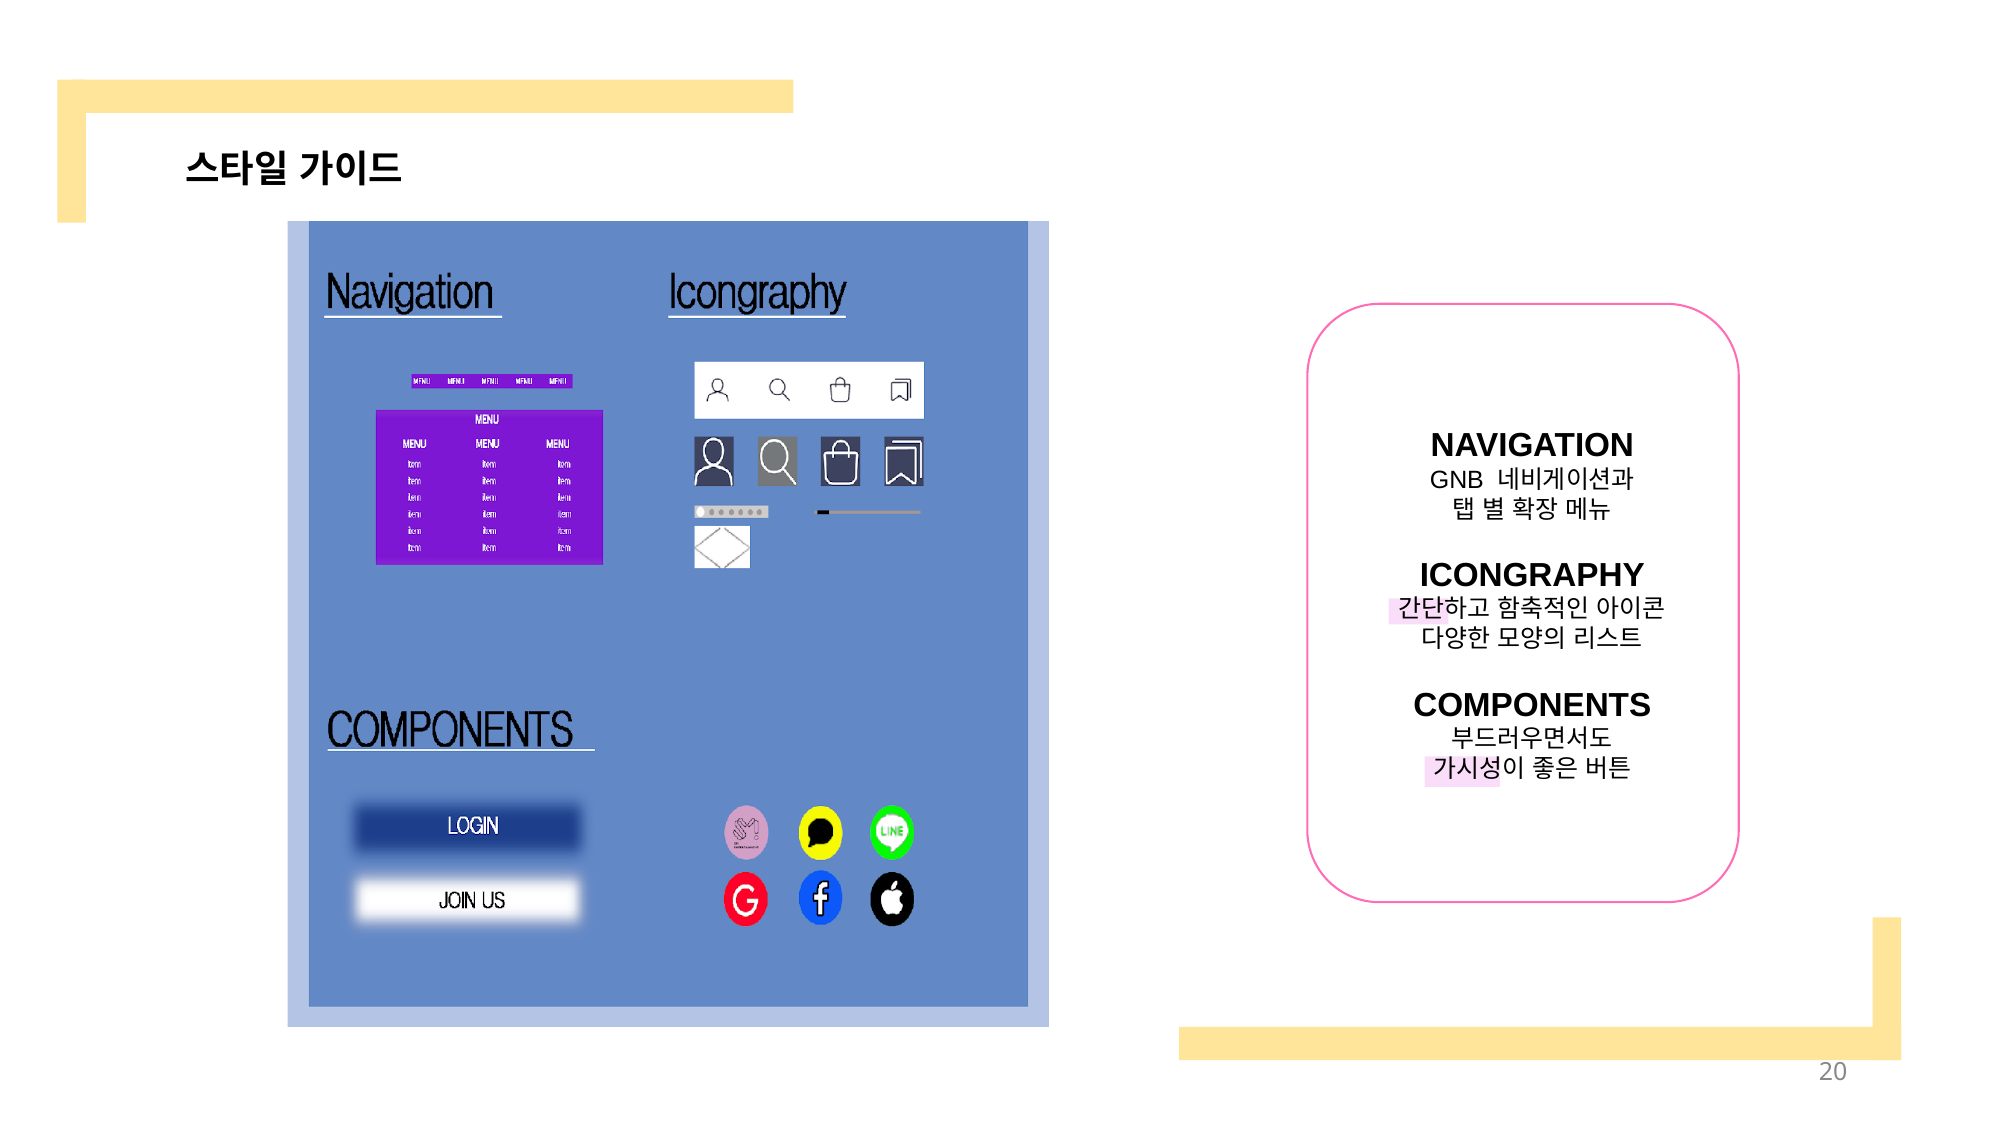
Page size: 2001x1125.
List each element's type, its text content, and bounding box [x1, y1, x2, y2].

text_box 스타일 가이드 [170, 137, 669, 198]
picture [287, 221, 1050, 1028]
text_box [1872, 917, 1902, 1026]
text_box [57, 79, 86, 223]
text_box [71, 79, 794, 113]
text_box NAVIGATION GNB 네비게이션과 탭 별 확장 메뉴 ICONGRAPHY 간단하고 함축적인 아이콘 다양한 모양의 리스트 COMPONENTS 부드러우면서도 가시성이 좋은 버튼 [1307, 303, 1739, 903]
slide_number ‹#› [1412, 1042, 1863, 1103]
text_box [1179, 1026, 1902, 1061]
